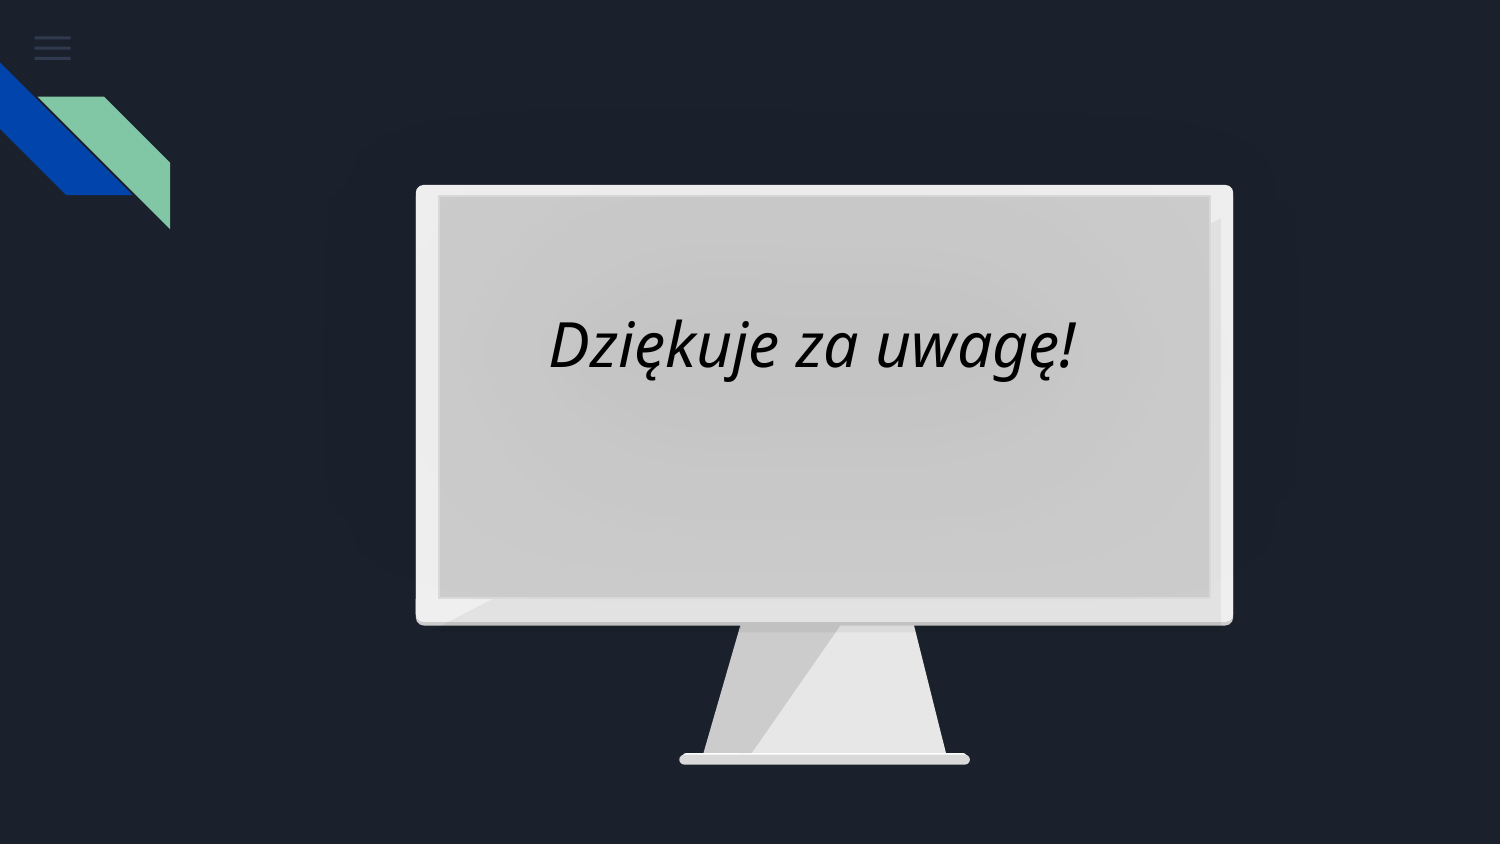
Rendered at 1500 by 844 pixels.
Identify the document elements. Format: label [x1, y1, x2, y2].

text_box [415, 184, 1234, 765]
